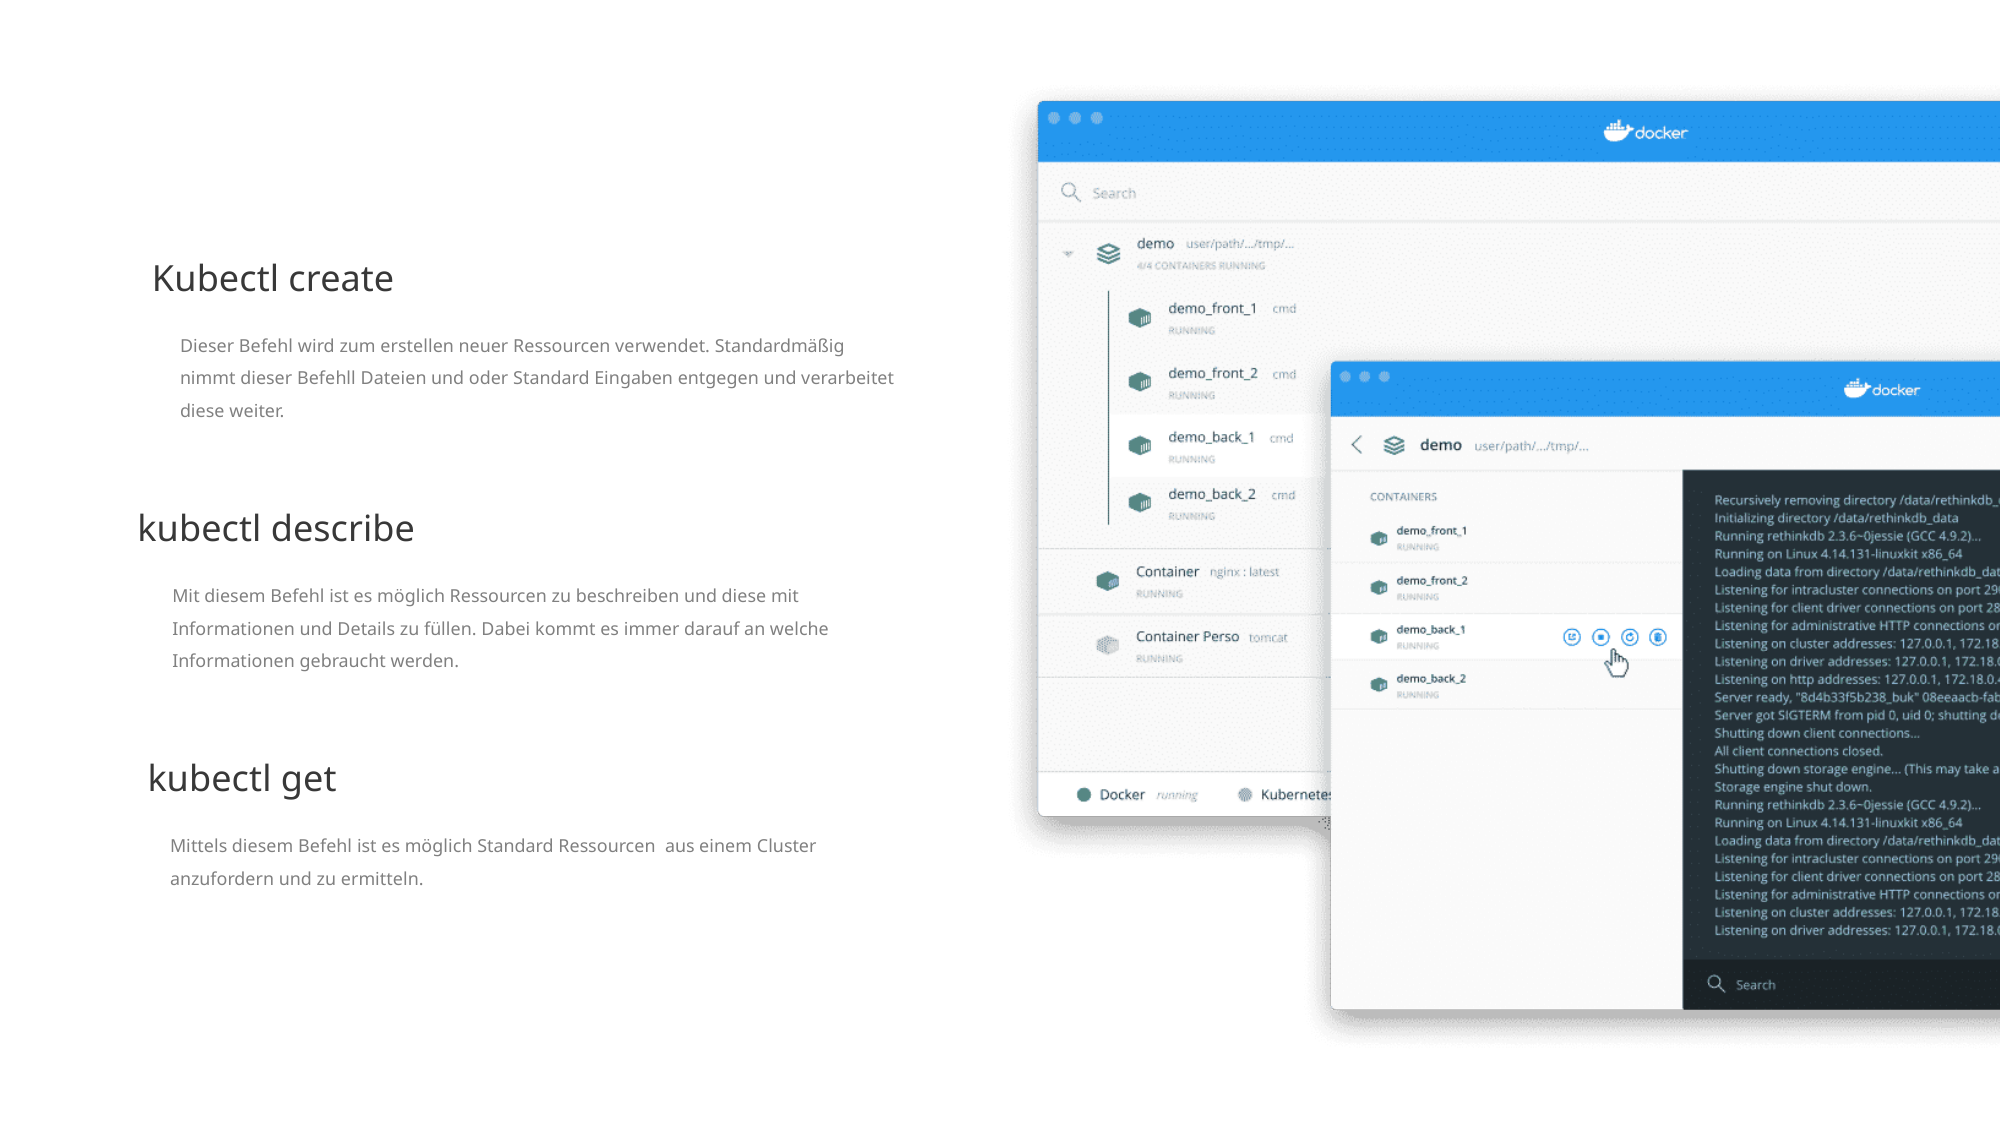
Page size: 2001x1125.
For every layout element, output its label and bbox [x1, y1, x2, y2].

picture [999, 0, 2000, 1125]
text_box [165, 247, 922, 427]
text_box [155, 747, 912, 894]
text_box [157, 497, 914, 677]
